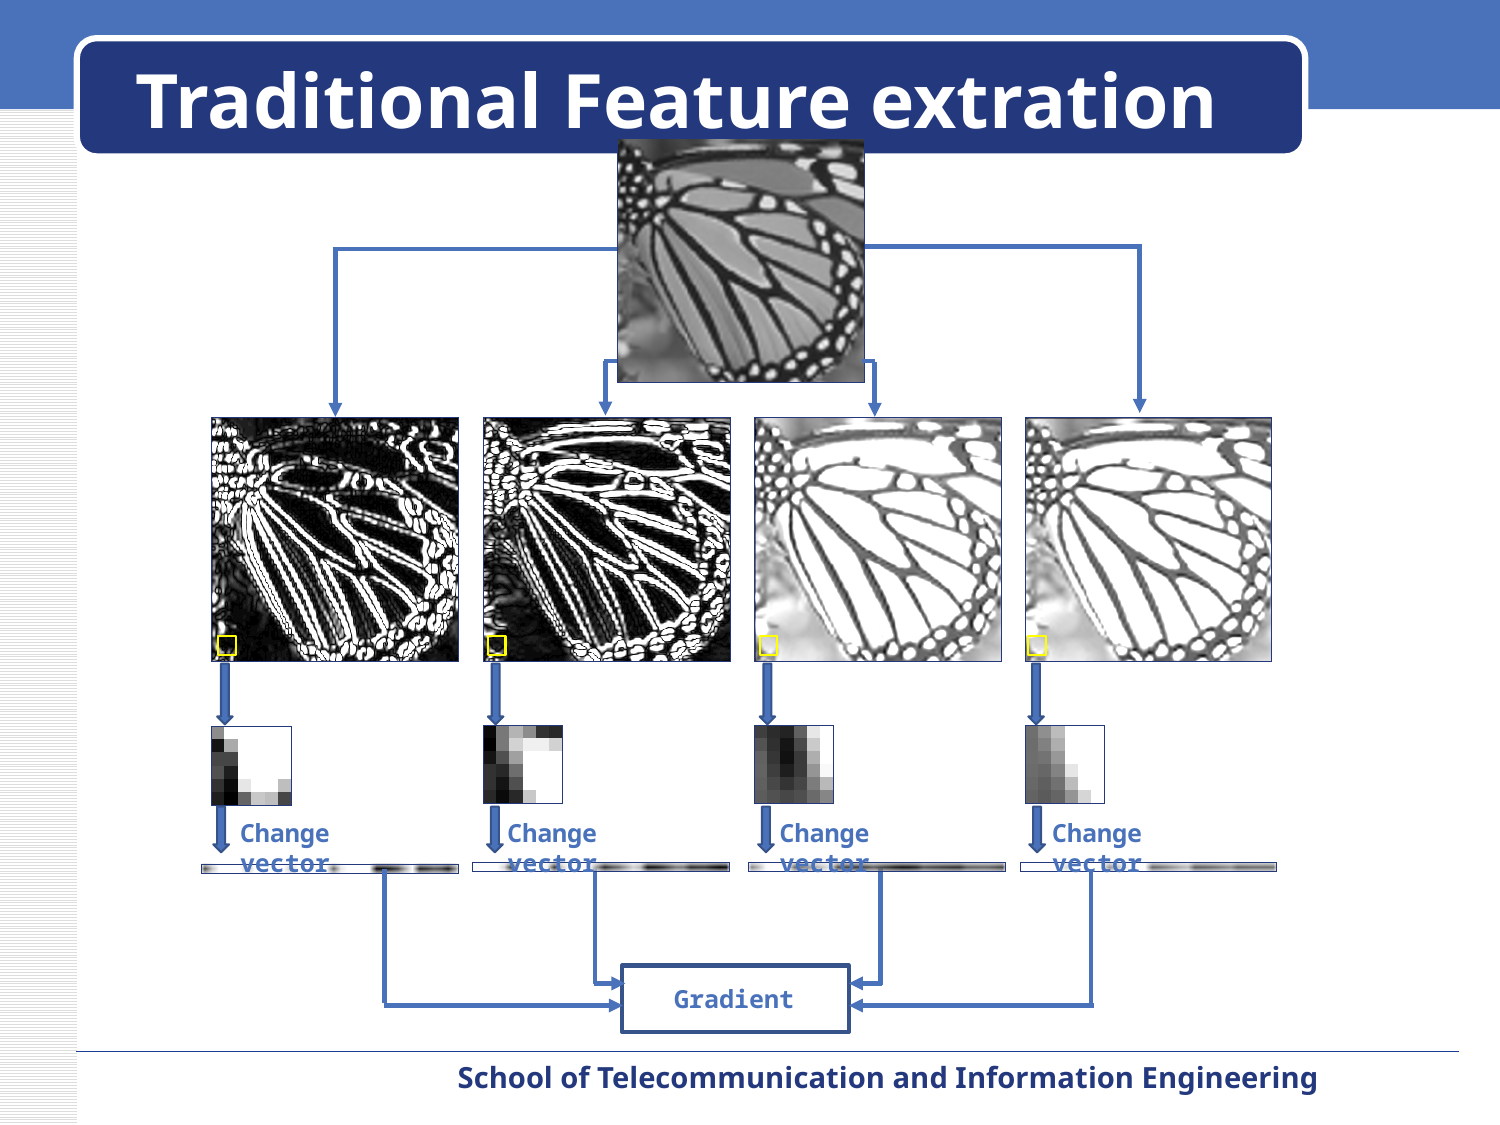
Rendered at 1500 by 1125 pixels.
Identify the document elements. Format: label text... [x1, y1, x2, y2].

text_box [201, 137, 1277, 1033]
title Traditional Feature extration [89, 52, 1265, 145]
